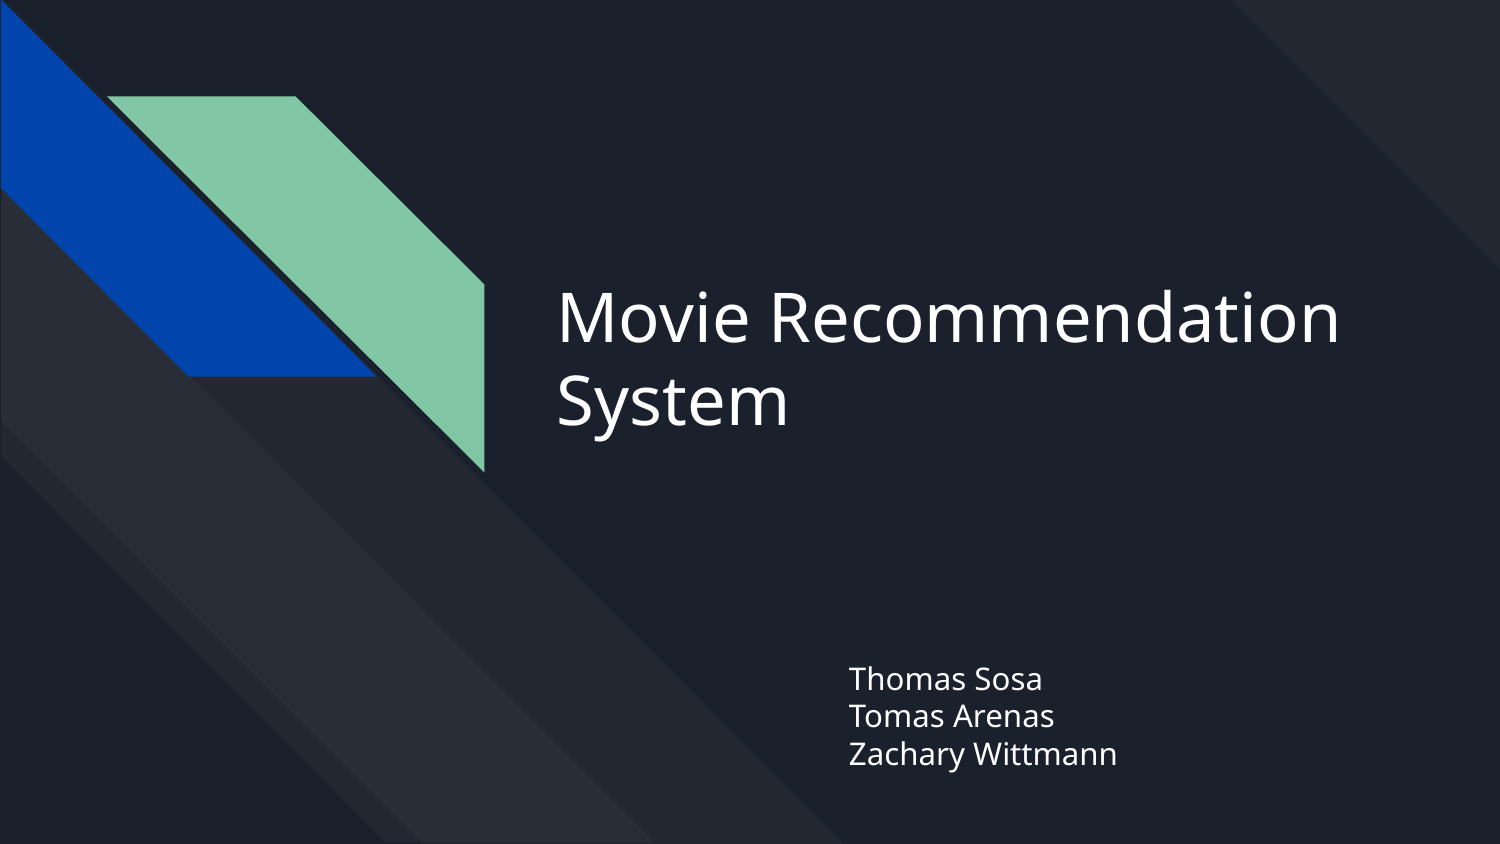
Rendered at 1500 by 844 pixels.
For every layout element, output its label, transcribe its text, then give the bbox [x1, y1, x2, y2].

subtitle Thomas Sosa Tomas Arenas Zachary Wittmann [833, 643, 1440, 812]
title Movie Recommendation System [541, 258, 1440, 518]
